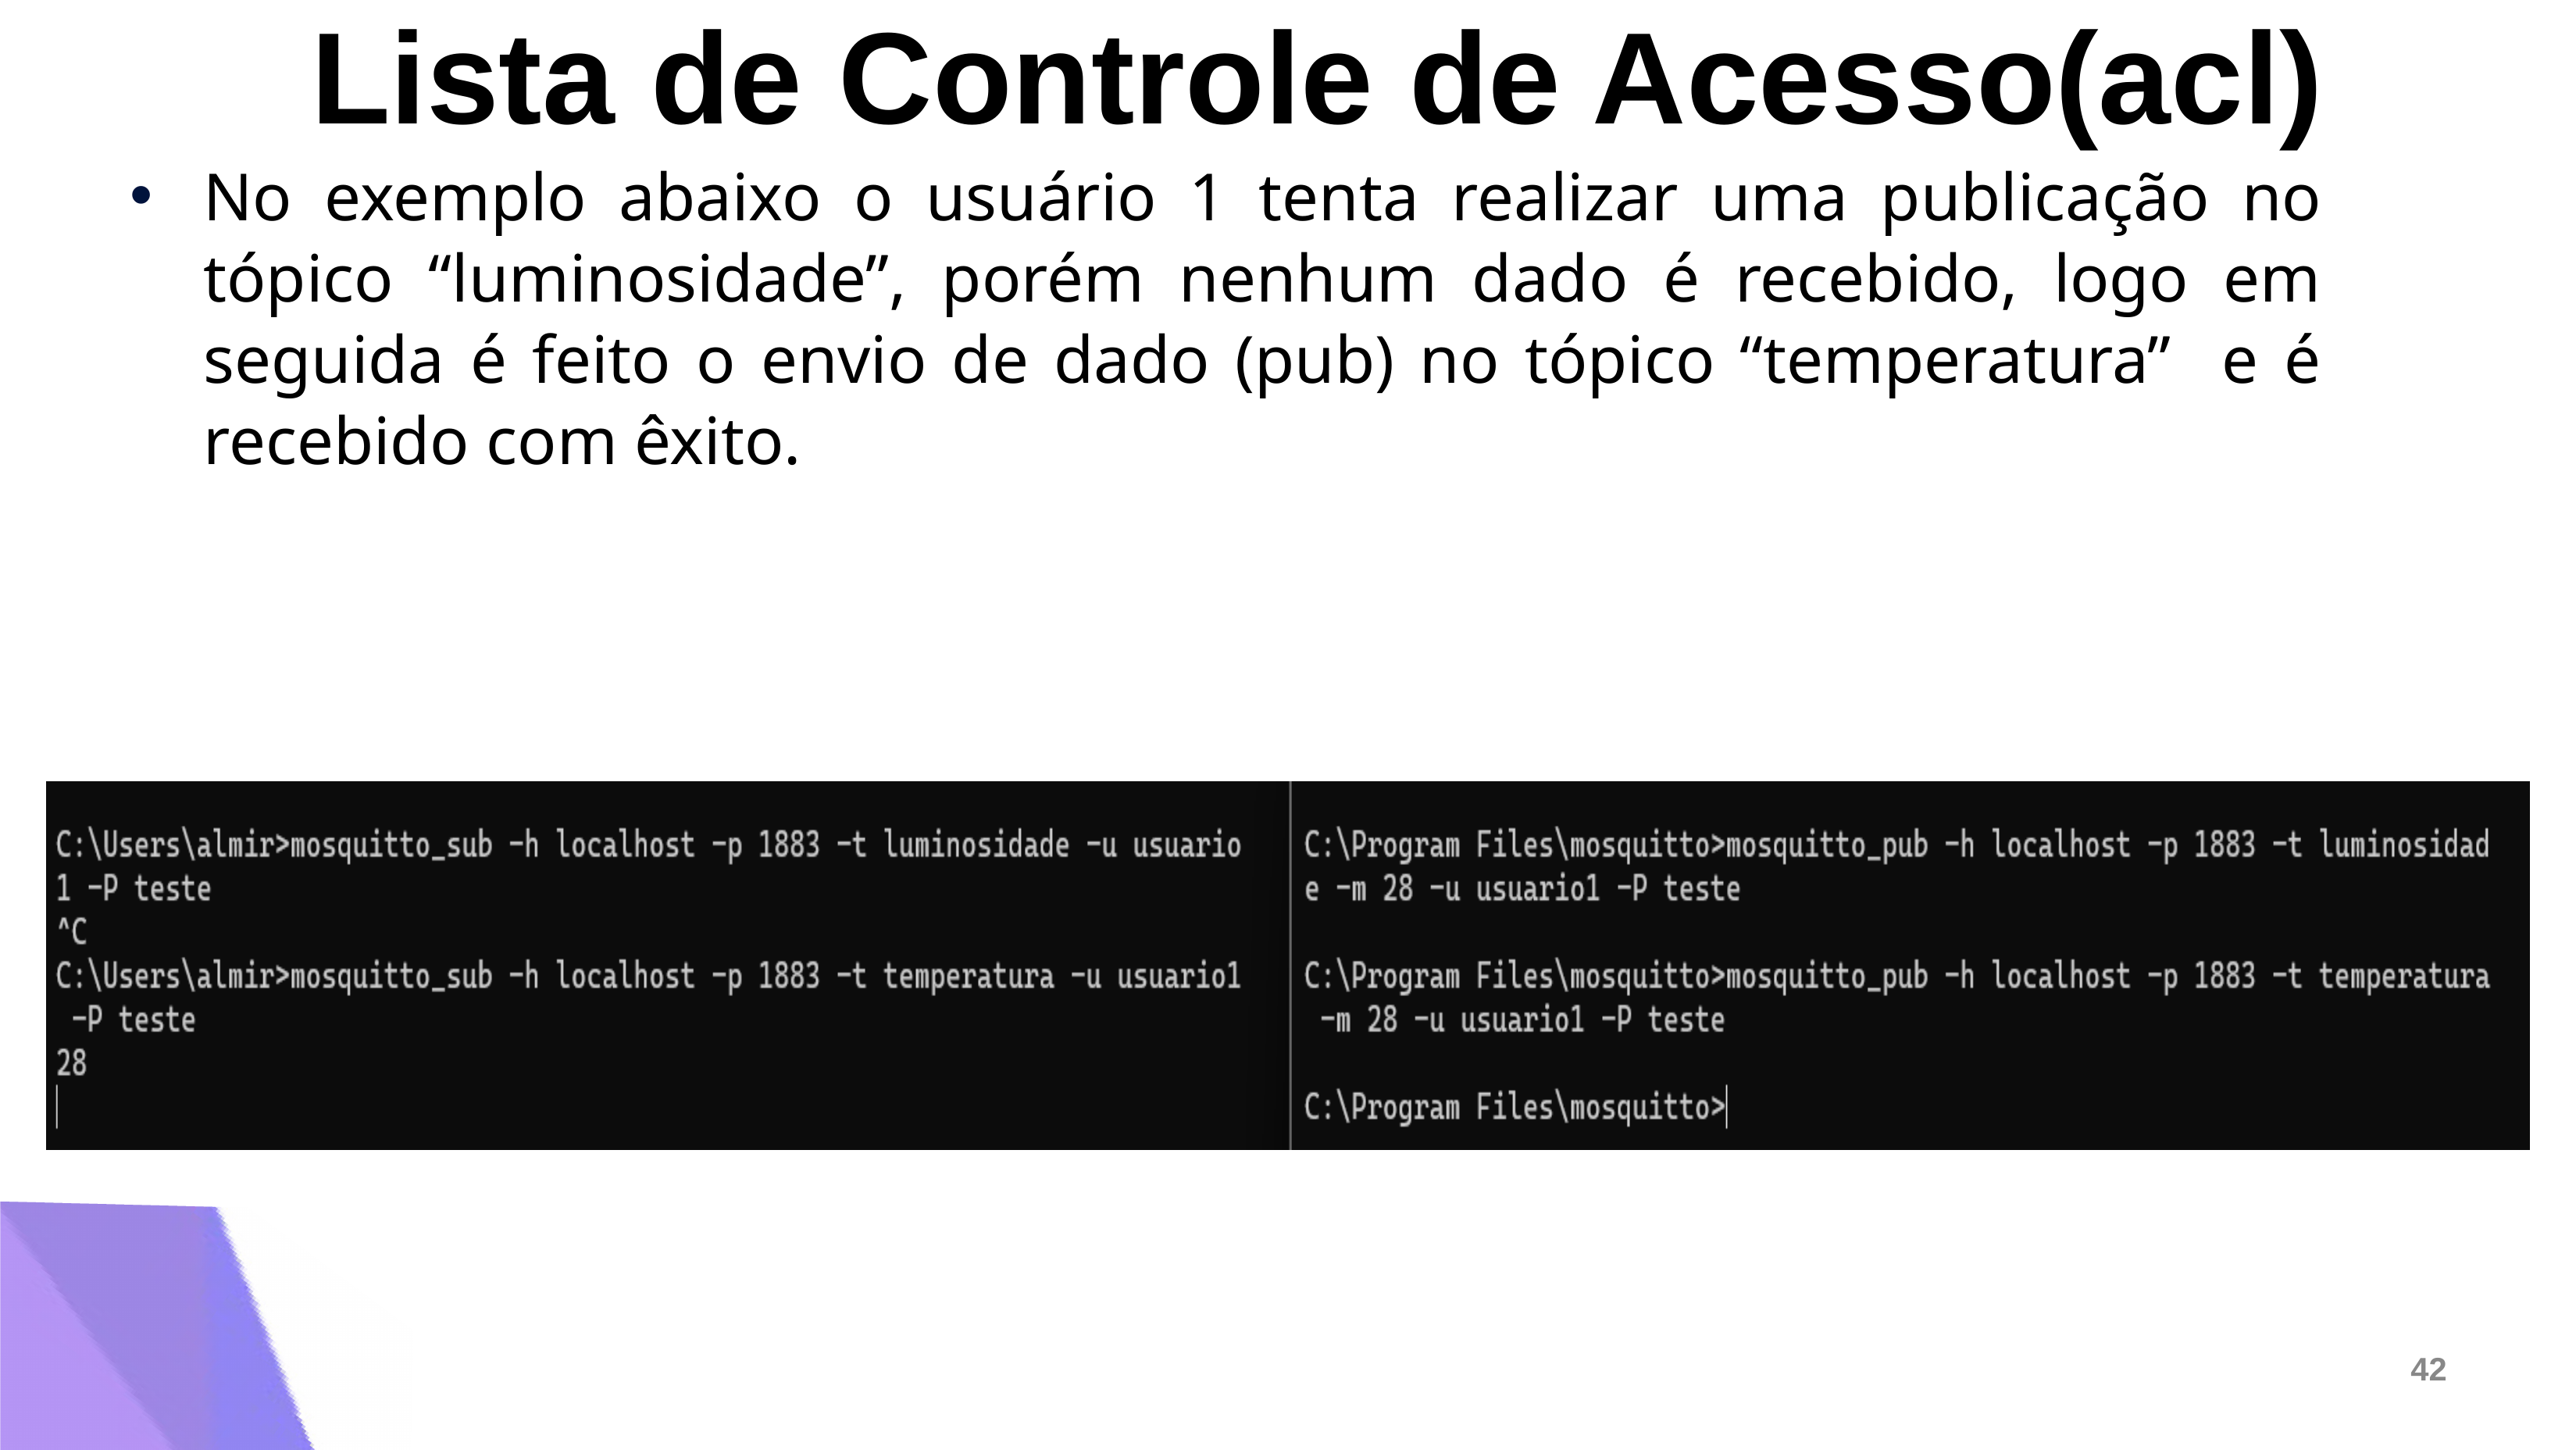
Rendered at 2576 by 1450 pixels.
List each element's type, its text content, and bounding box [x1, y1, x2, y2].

text_box [128, 128, 2447, 507]
text_box No exemplo abaixo o usuário 1 tenta realizar uma publicação no tópico “luminosidade”, porém nenhum dado é recebido, logo em seguida é feito o envio de dado (pub) no tópico “temperatura” e é recebido com êxito. [128, 152, 2364, 627]
picture [46, 781, 2530, 1150]
picture [0, 1201, 413, 1450]
text_box Lista de Controle de Acesso(acl) [200, 0, 2436, 128]
slide_number 42 [1854, 1348, 2447, 1388]
